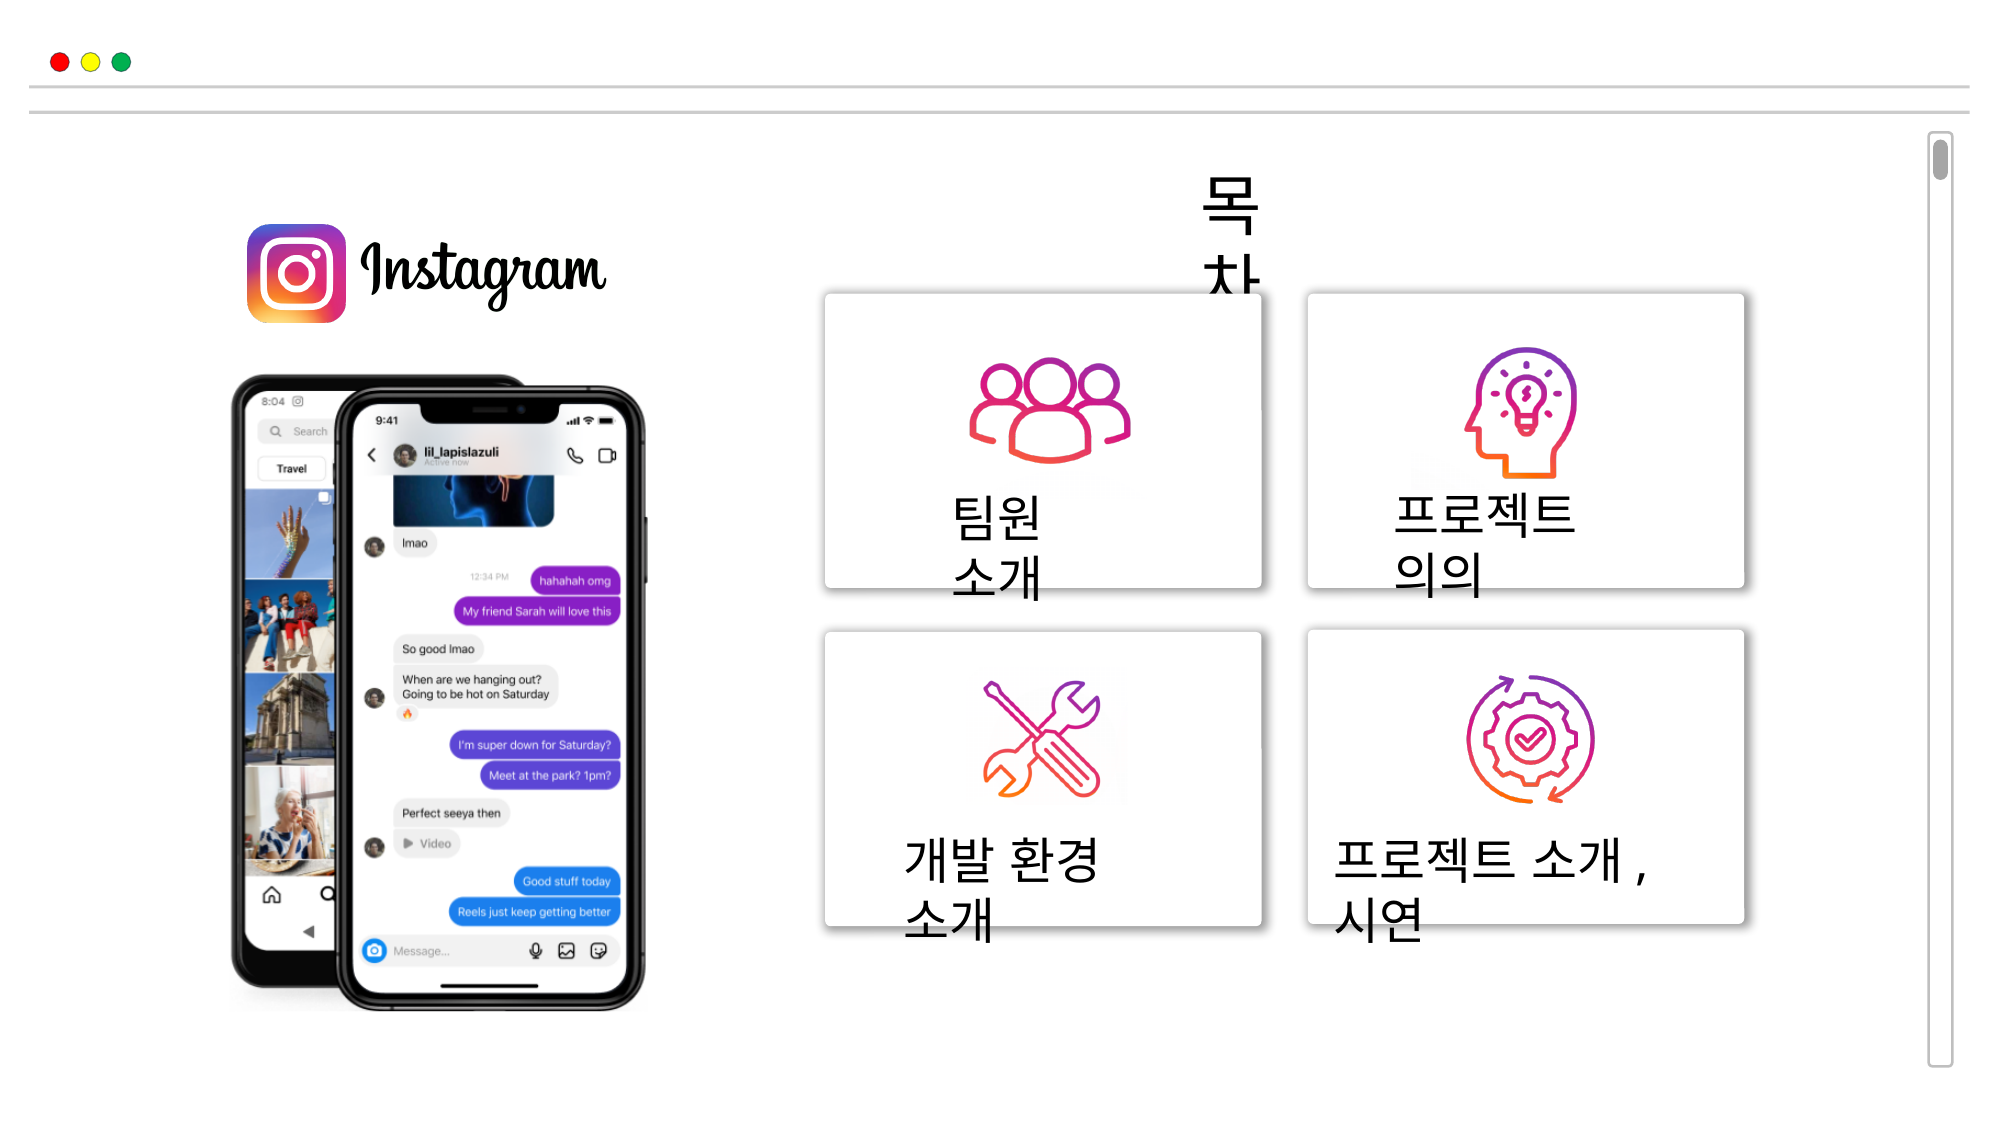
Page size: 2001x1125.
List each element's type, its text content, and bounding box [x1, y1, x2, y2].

text_box 개발 환경 소개 [888, 822, 1203, 957]
text_box [823, 630, 1264, 928]
picture [956, 331, 1151, 500]
text_box 프로젝트 의의 [1379, 477, 1682, 613]
text_box 팀원 소개 [936, 479, 1161, 615]
picture [247, 224, 346, 323]
text_box 프로젝트 소개, 시연 [1318, 822, 1734, 957]
picture [1410, 340, 1598, 490]
text_box [1306, 292, 1746, 590]
picture [358, 206, 608, 348]
text_box [1306, 628, 1746, 926]
picture [965, 665, 1128, 806]
text_box [823, 292, 1264, 590]
text_box 목차 [1185, 155, 1338, 331]
picture [222, 368, 660, 1021]
picture [1437, 655, 1624, 823]
